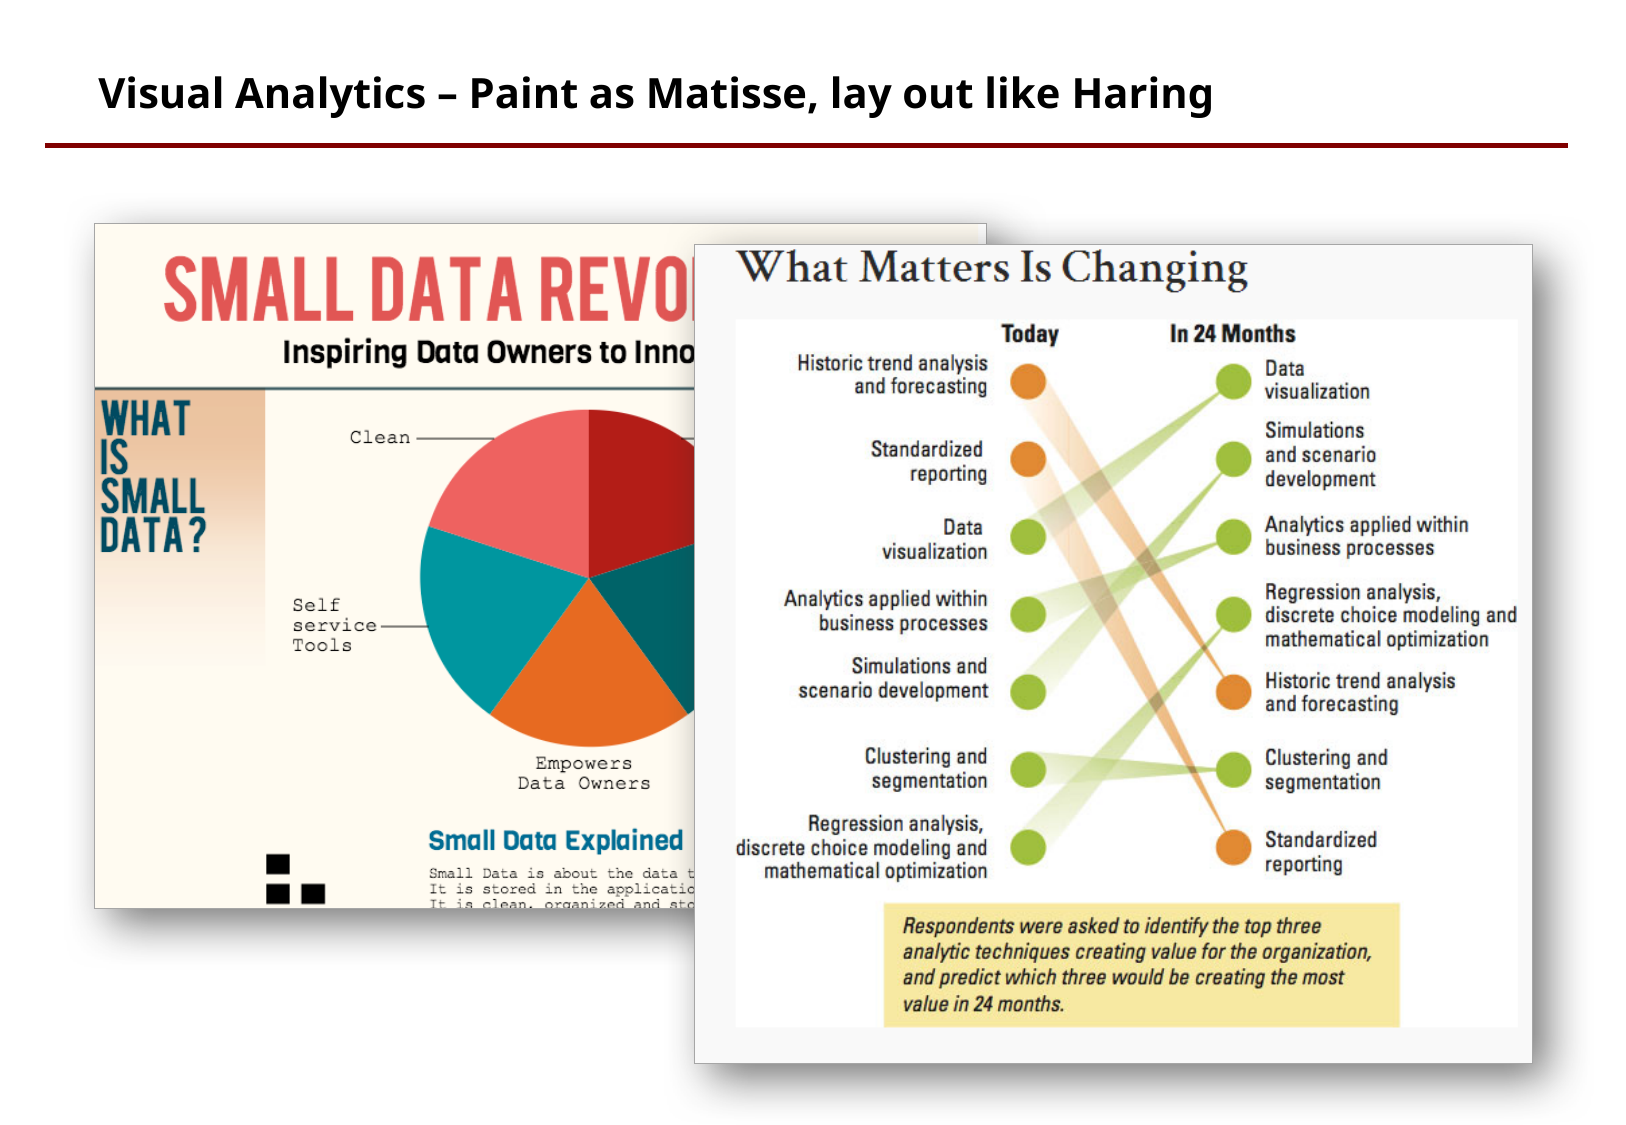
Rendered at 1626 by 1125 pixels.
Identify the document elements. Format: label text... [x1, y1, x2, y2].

picture [94, 222, 1533, 1064]
title Visual Analytics – Paint as Matisse, lay out like Haring [83, 45, 1517, 138]
